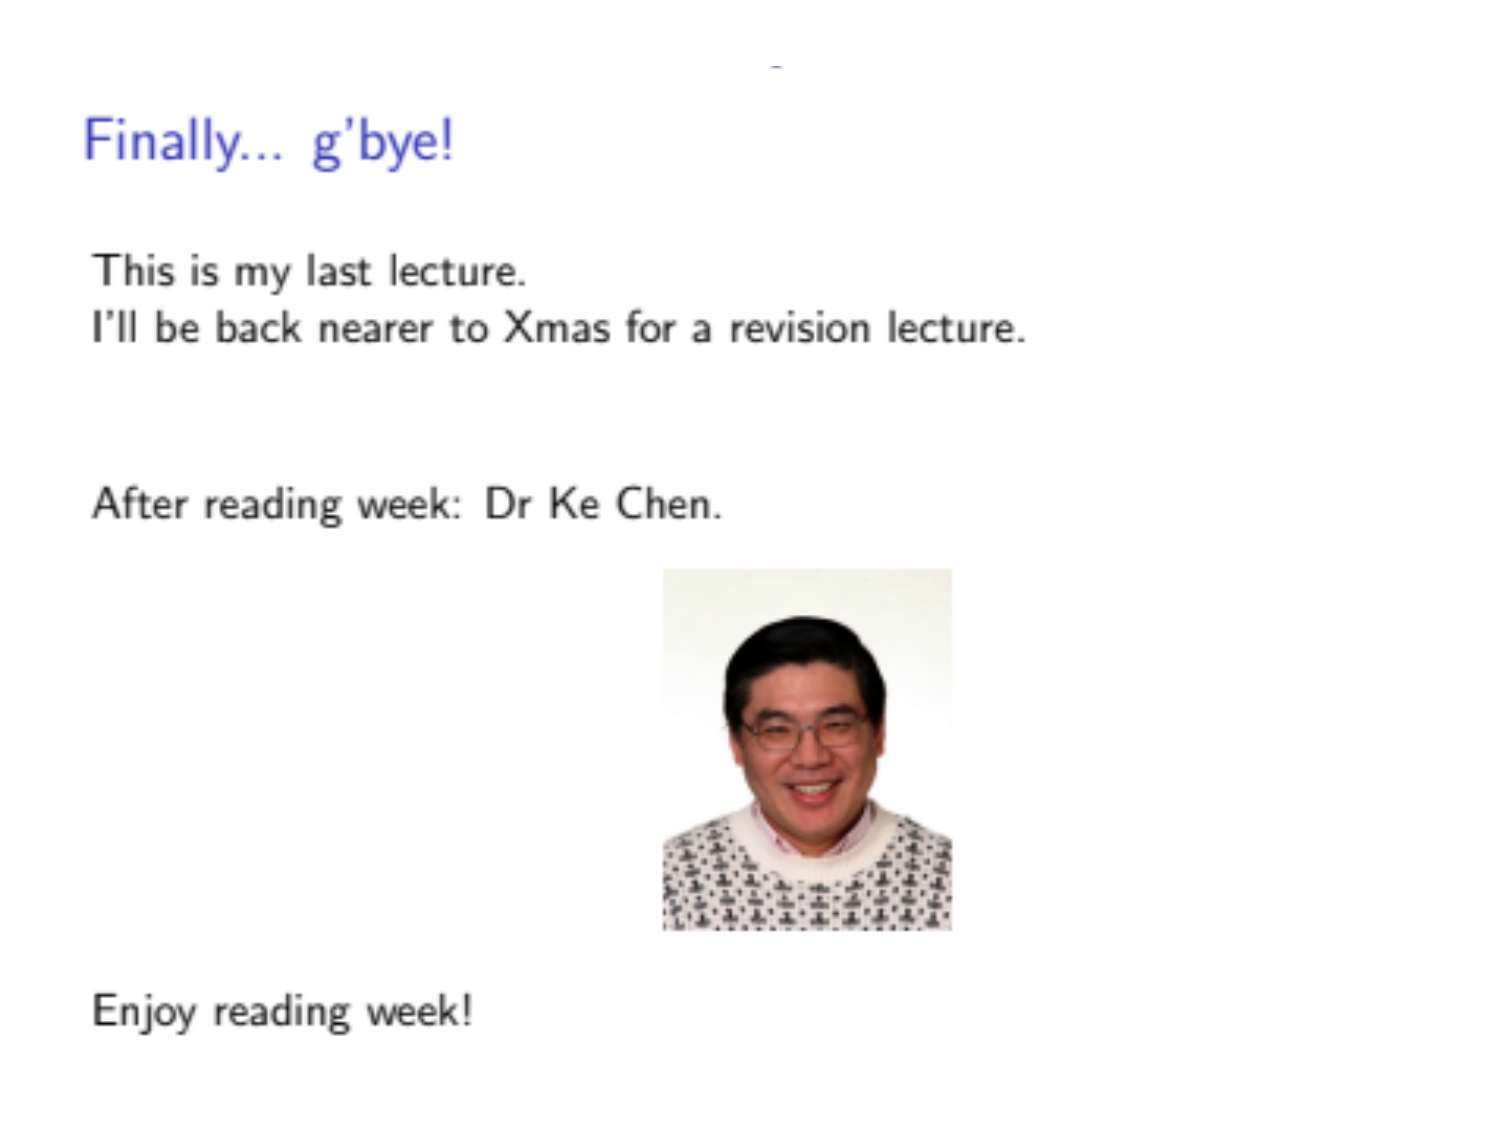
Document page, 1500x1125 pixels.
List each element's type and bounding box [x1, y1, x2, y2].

picture [64, 66, 1500, 1077]
